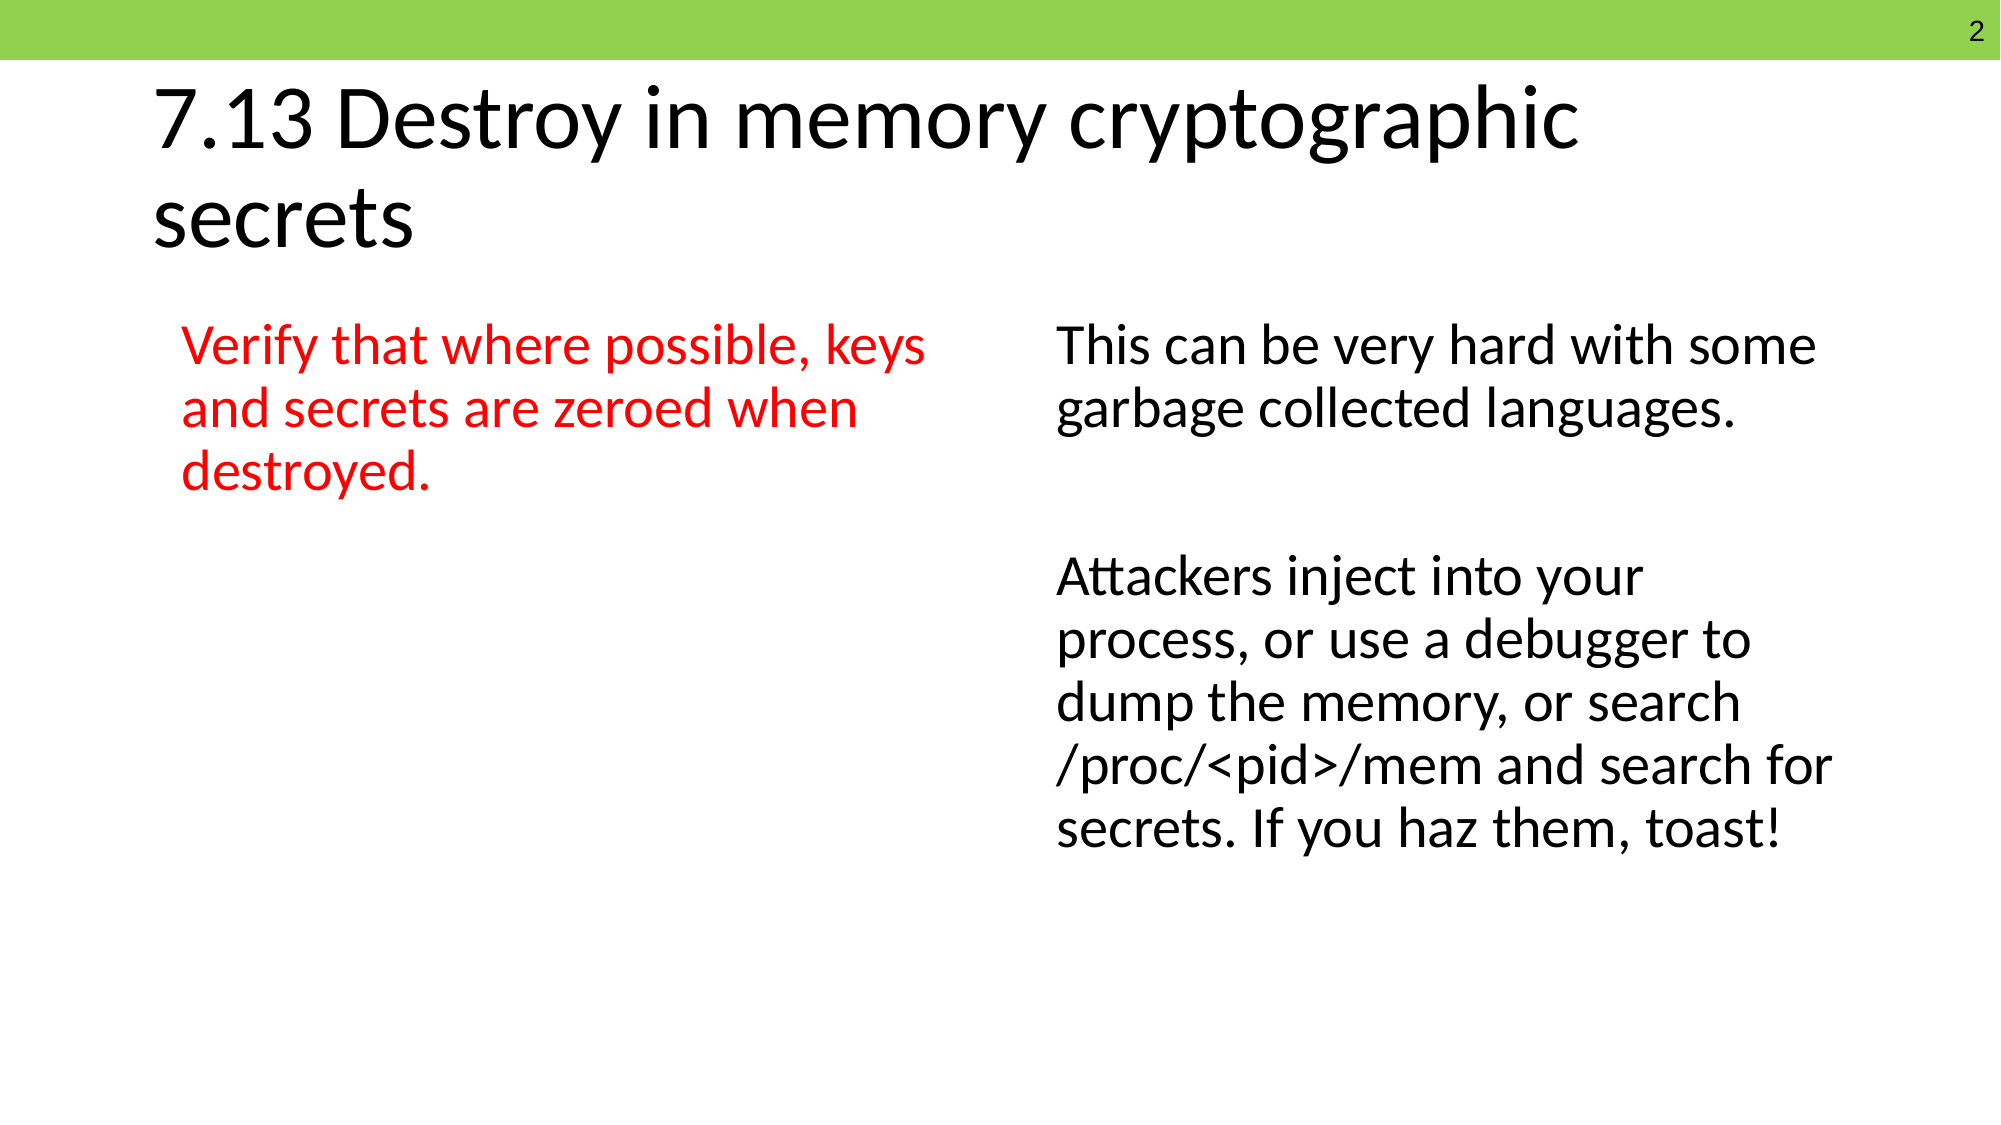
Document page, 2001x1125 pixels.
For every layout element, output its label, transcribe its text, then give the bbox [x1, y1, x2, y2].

list Verify that where possible, keys and secrets are zeroed when destroyed. [137, 299, 988, 1014]
list This can be very hard with some garbage collected languages. Attackers inject into your process, or use a debugger to dump the memory, or search /proc/<pid>/mem and search for secrets. If you haz them, toast! [1012, 299, 1863, 1014]
title 7.13 Destroy in memory cryptographic secrets [137, 59, 1863, 278]
